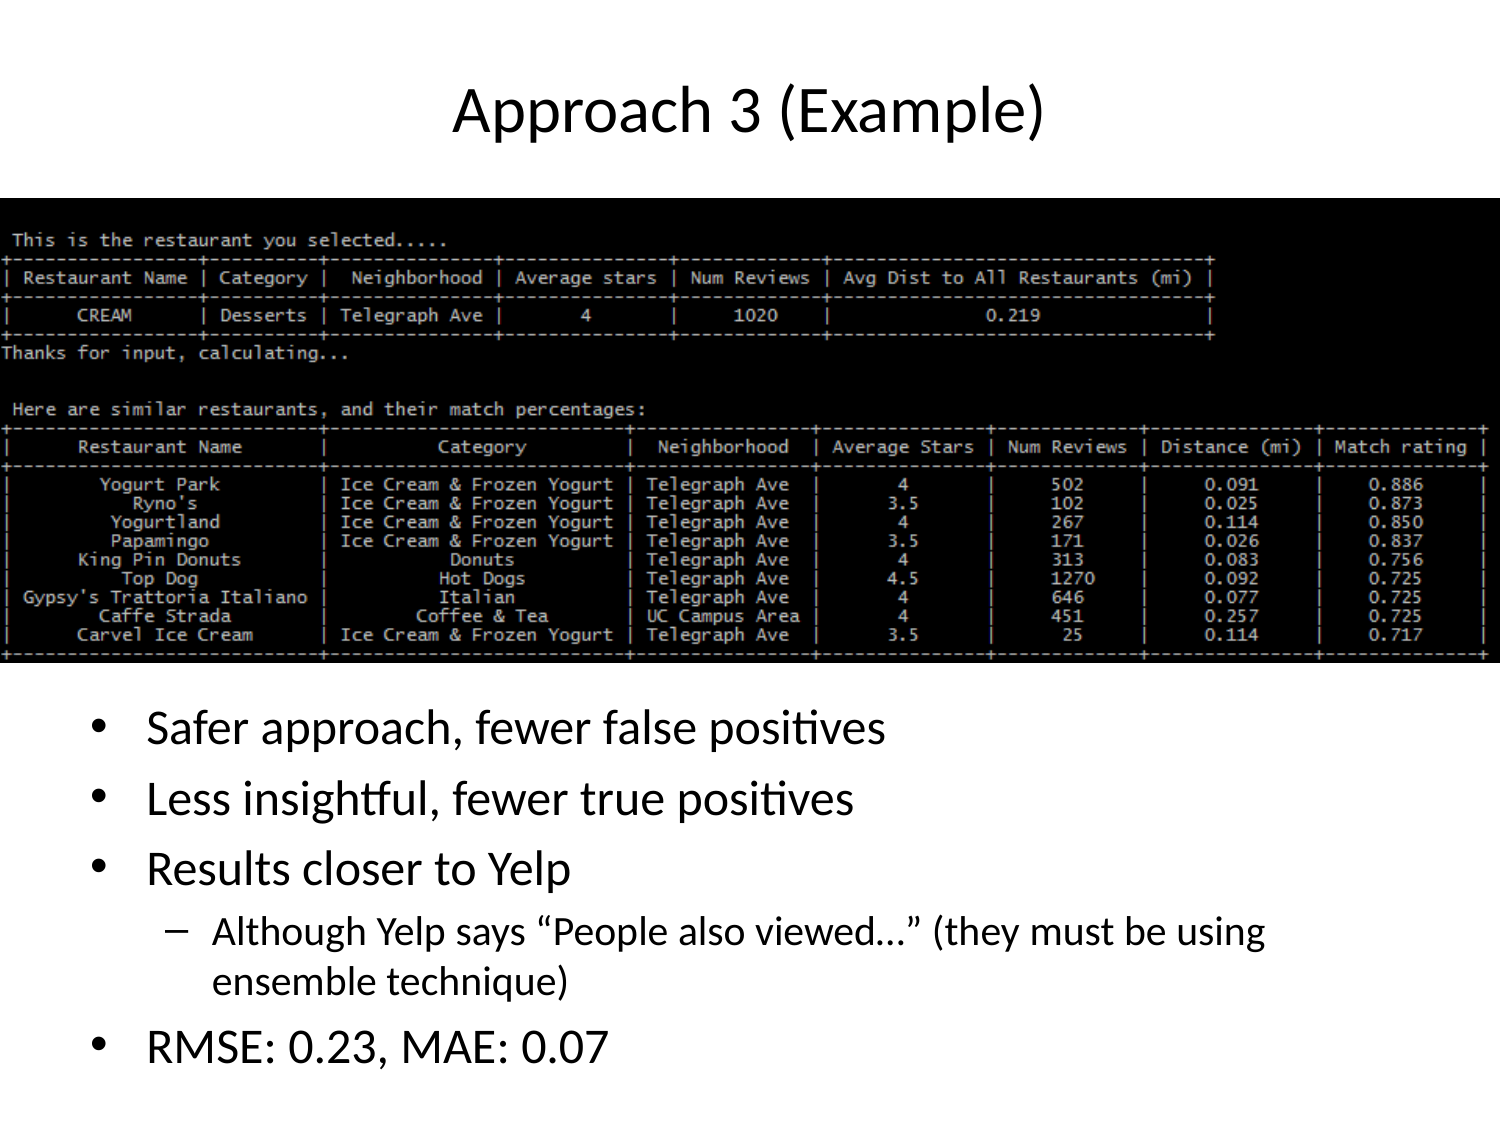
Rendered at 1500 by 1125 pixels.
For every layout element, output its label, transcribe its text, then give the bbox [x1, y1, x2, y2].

text_box Safer approach, fewer false positives Less insightful, fewer true positives Results closer to Yelp Although Yelp says “People also viewed…” (they must be using ensemble technique) RMSE: 0.23, MAE: 0.07 [74, 687, 1425, 1125]
picture [0, 198, 1500, 663]
title Approach 3 (Example) [75, 12, 1425, 196]
